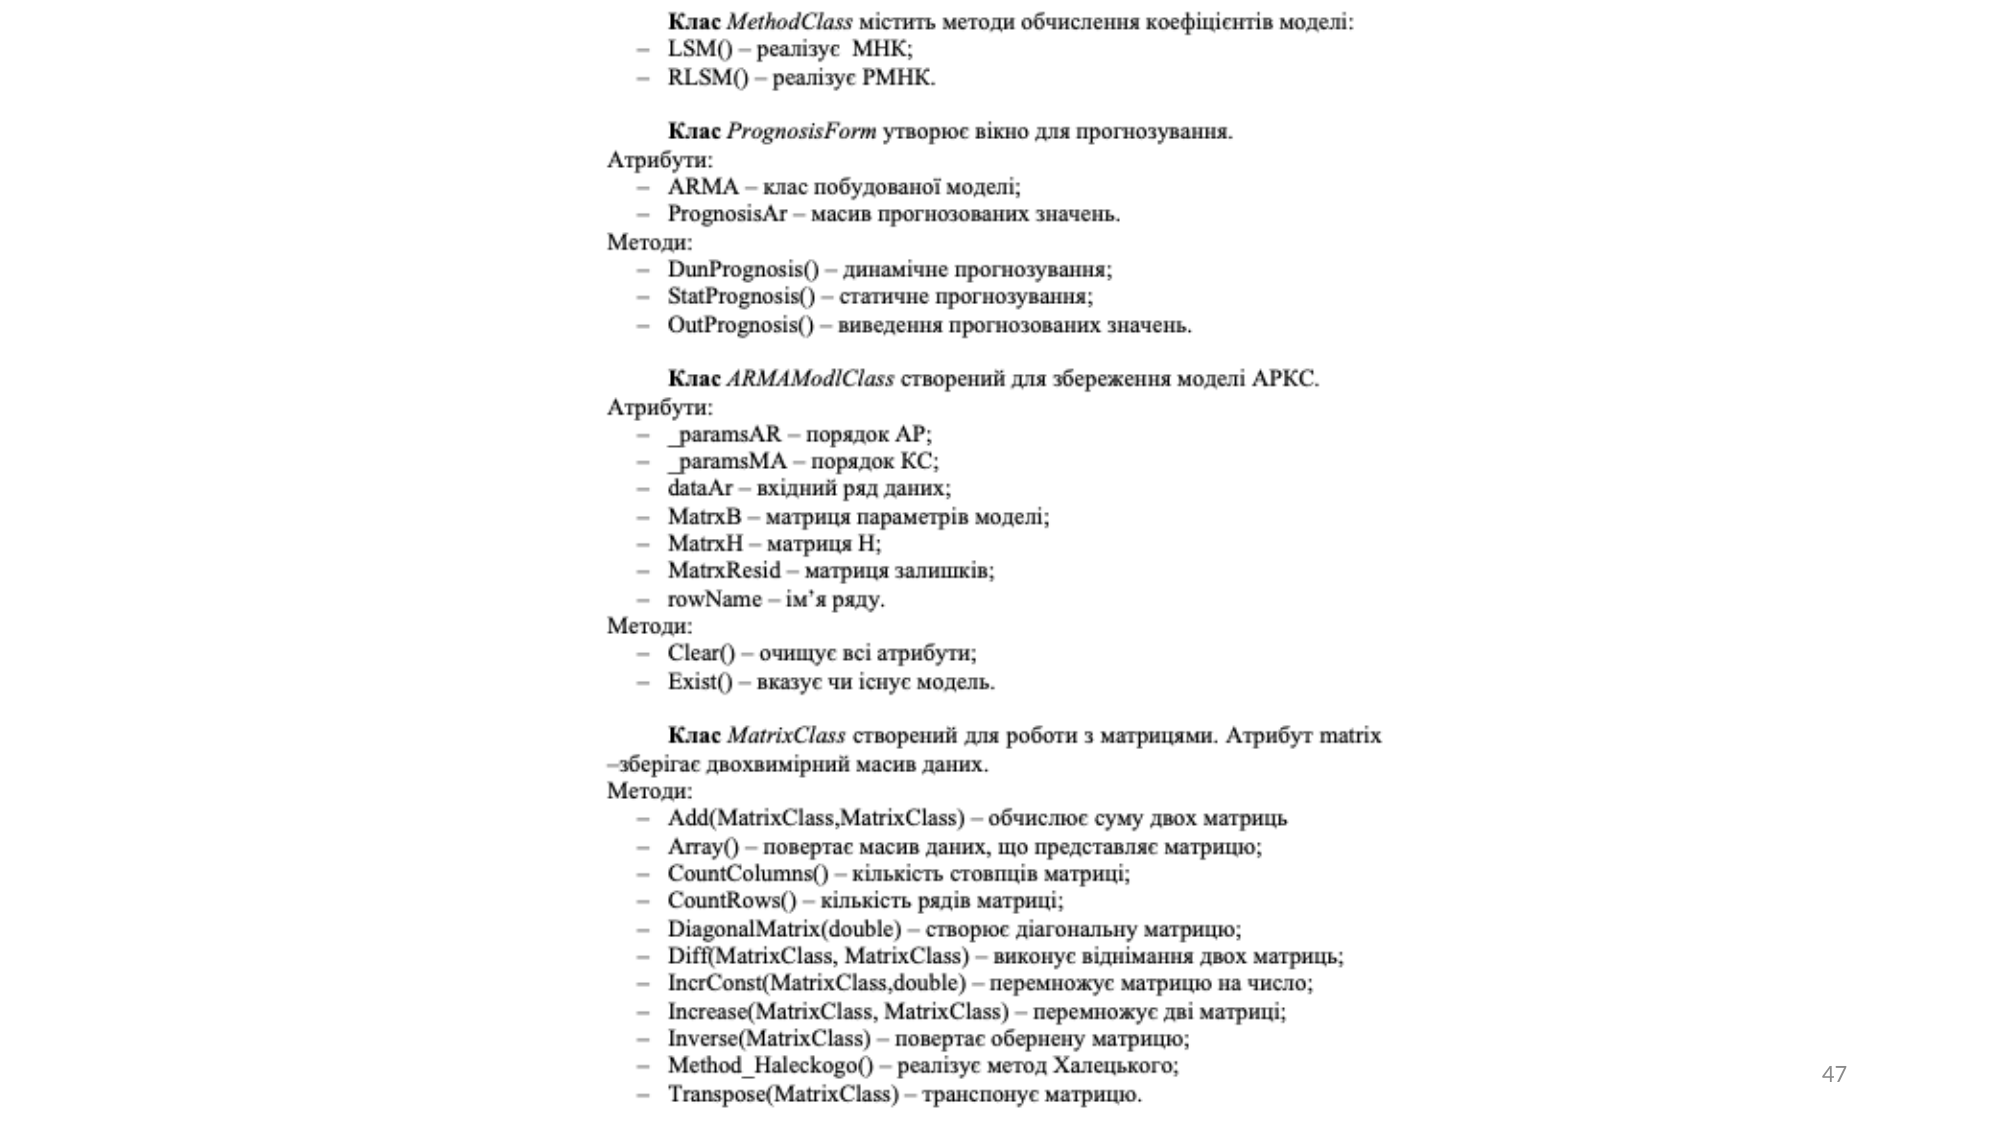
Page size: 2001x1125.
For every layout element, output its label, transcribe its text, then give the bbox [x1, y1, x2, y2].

picture [575, 0, 1425, 1125]
slide_number 47 [1425, 1042, 1863, 1103]
